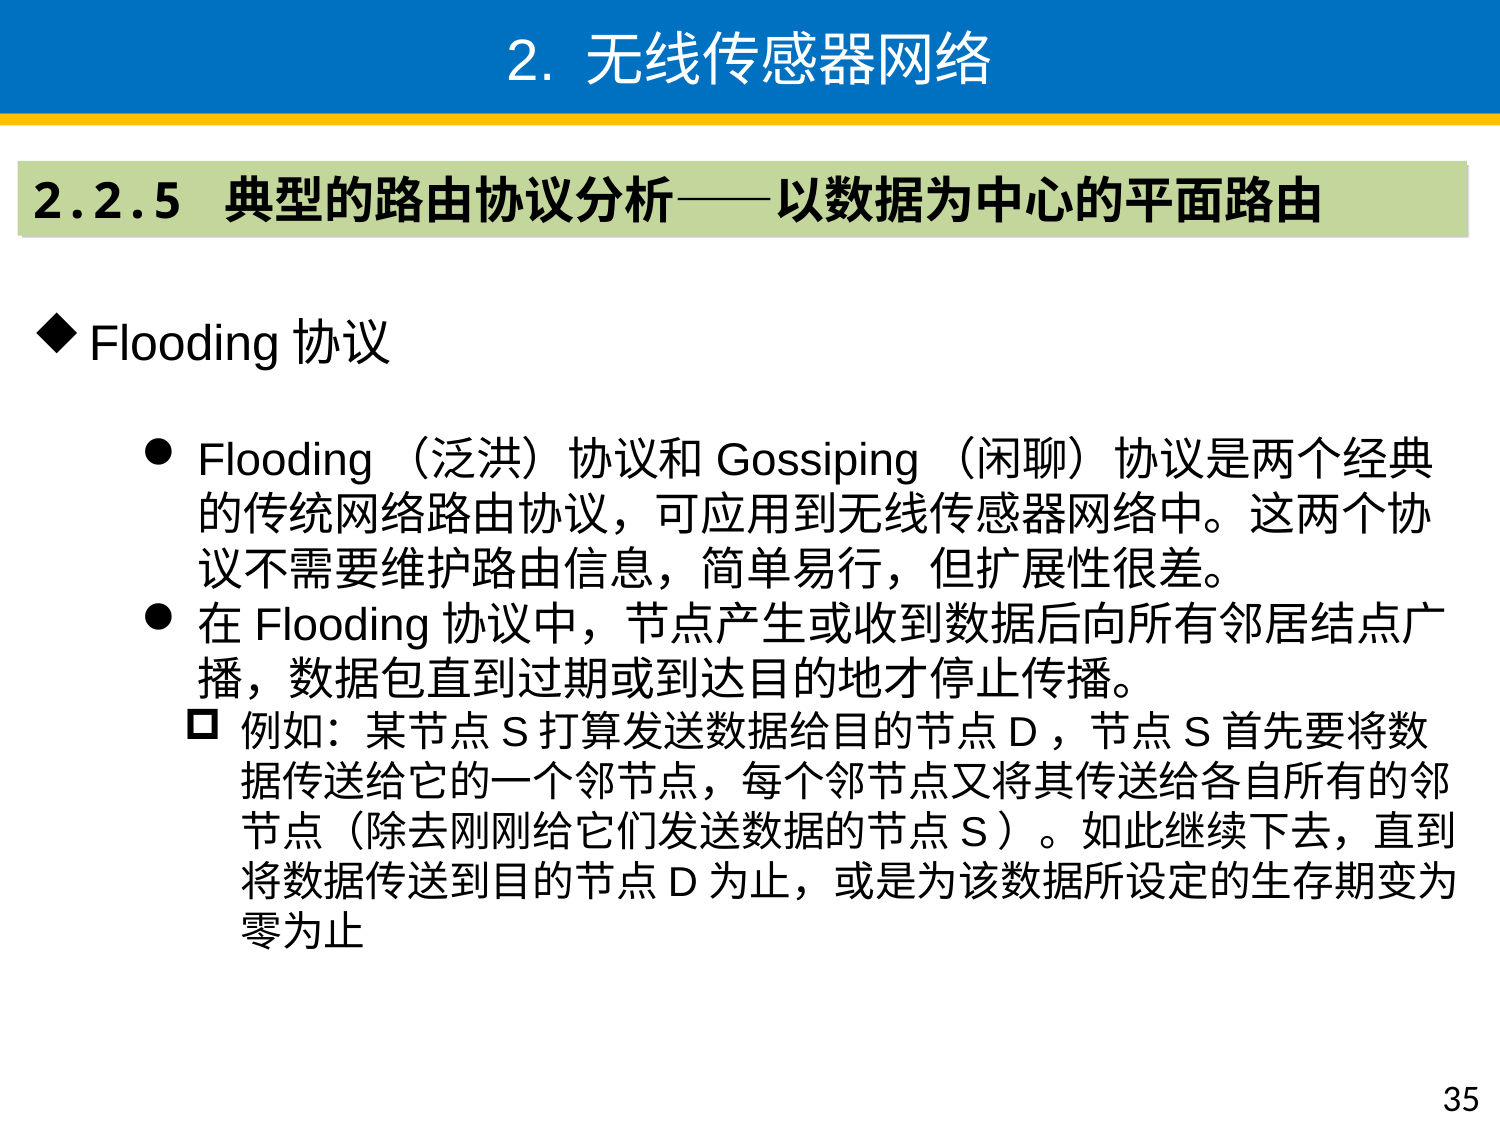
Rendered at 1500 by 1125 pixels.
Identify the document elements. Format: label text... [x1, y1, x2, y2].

title 2. 无线传感器网络 [0, 0, 1500, 114]
text_box 2.2.5 典型的路由协议分析——以数据为中心的平面路由 [17, 160, 1467, 236]
text_box Flooding协议 Flooding（泛洪）协议和Gossiping（闲聊）协议是两个经典的传统网络路由协议，可应用到无线传感器网络中。这两个协议不需要维护路由信息，简单易行，但扩展性很差。 在Flooding协议中，节点产生或收到数据后向所有邻居结点广播，数据包直到过期或到达目的地才停止传播。 例如：某节点S打算发送数据给目的节点D，节点S首先要将数据传送给它的一个邻节点，每个邻节点又将其传送给各自所有的邻节点（除去刚刚给它们发送数据的节点S）。如此继续下去，直到将数据传送到目的节点D为止，或是为该数据所设定的生存期变为零为止 [17, 302, 1483, 963]
text_box 35 [1427, 1066, 1499, 1125]
